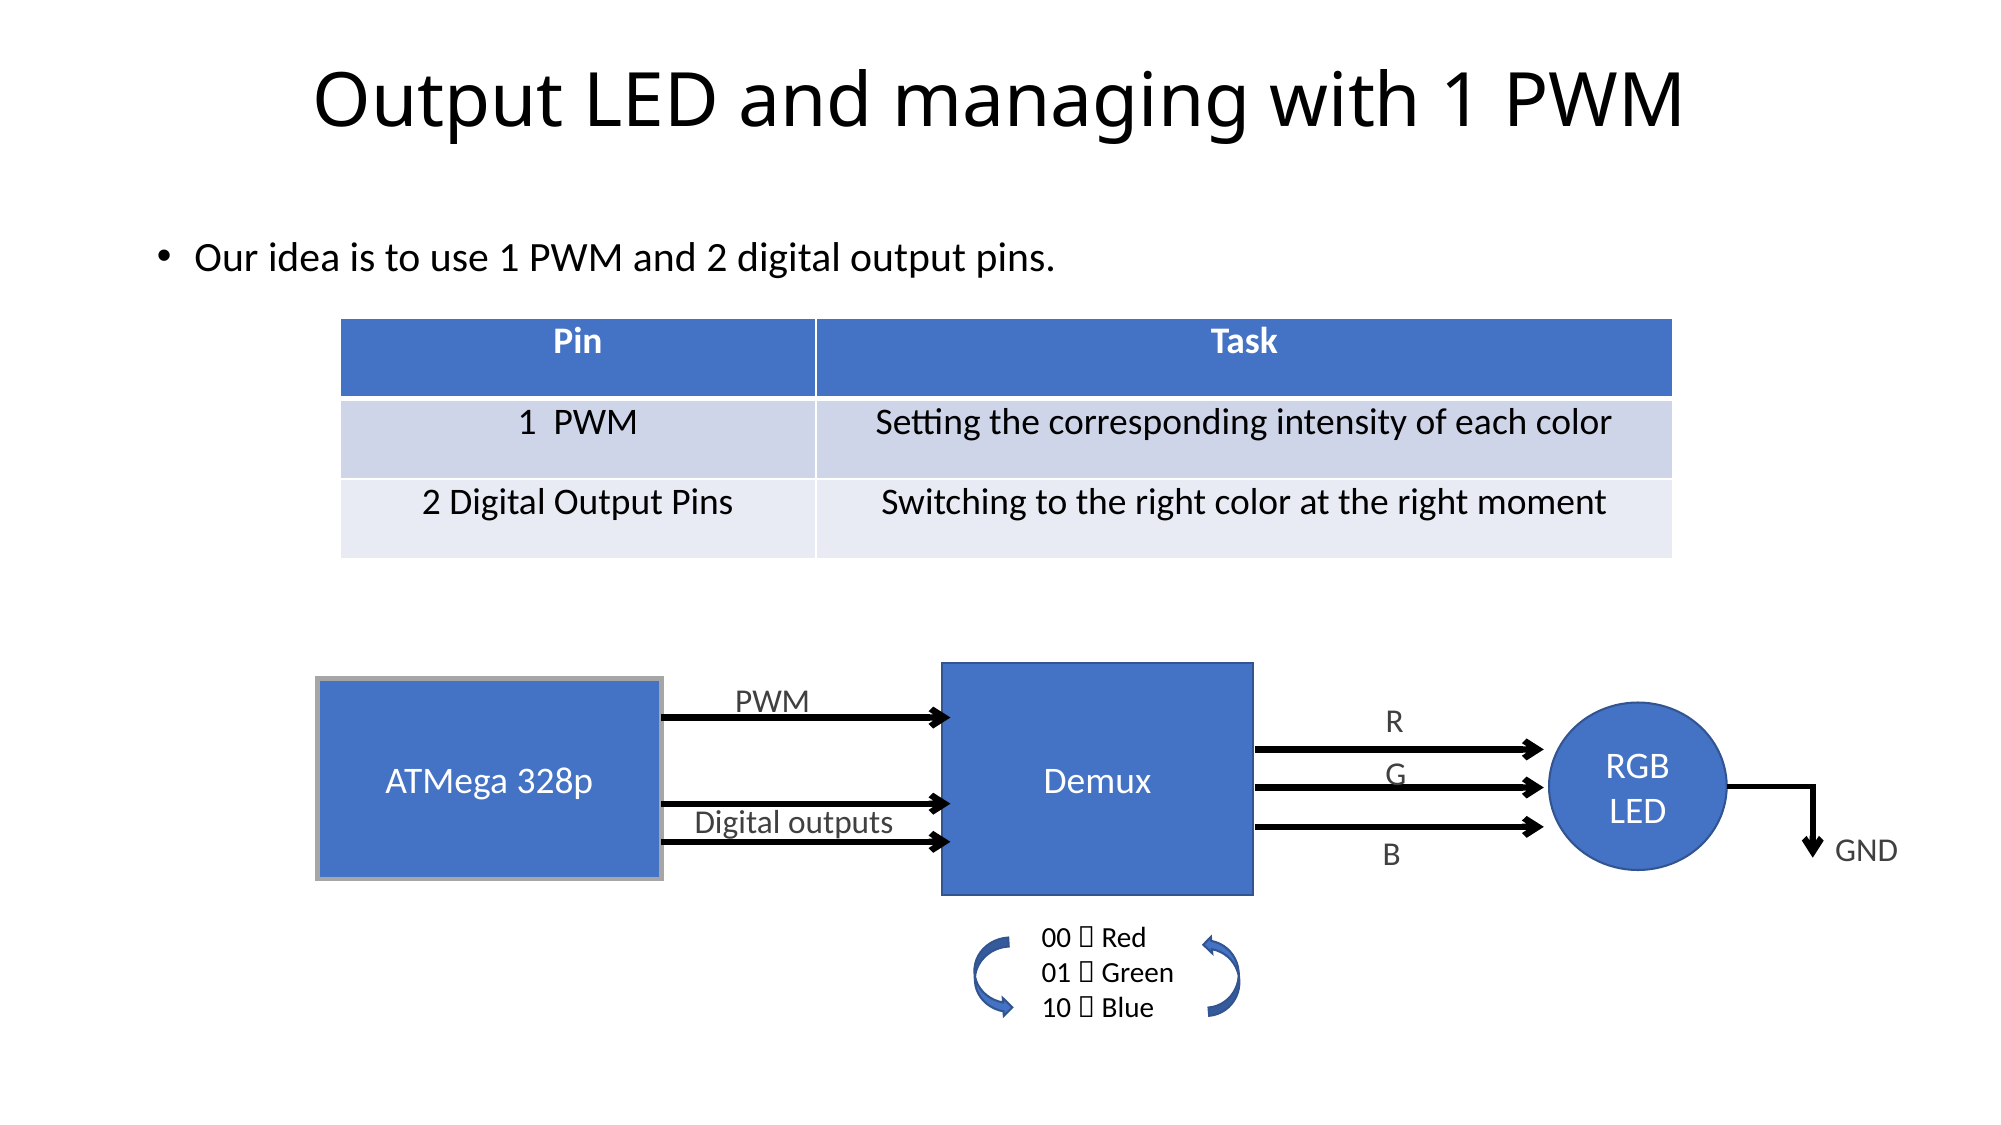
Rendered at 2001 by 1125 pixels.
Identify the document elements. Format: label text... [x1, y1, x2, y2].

text_box PWM [720, 671, 826, 717]
table_cell Switching to the right color at the right moment [817, 480, 1672, 558]
text_box PWM [720, 718, 826, 727]
text_box Digital outputs [679, 842, 909, 848]
text_box ATMega 328p [317, 677, 662, 880]
text_box Digital outputs [679, 804, 909, 841]
text_box 00  Red 01  Green 10  Blue [1026, 911, 1209, 1031]
text_box [973, 936, 1014, 1019]
table_cell 2 Digital Output Pins [341, 480, 815, 558]
table_cell Setting the corresponding intensity of each color [817, 401, 1672, 478]
text_box G [1370, 788, 1422, 800]
text_box G [1370, 744, 1422, 749]
text_box RGB LED [1547, 701, 1728, 872]
text_box Digital outputs [679, 792, 909, 803]
table_header Task [817, 319, 1672, 396]
list Our idea is to use 1 PWM and 2 digital output pins. [141, 227, 1867, 942]
table_header Pin [341, 319, 815, 396]
table_cell 1 PWM [341, 401, 815, 478]
text_box GND [1820, 820, 1914, 875]
text_box R [1370, 691, 1419, 747]
text_box G [1370, 750, 1422, 787]
text_box [1201, 934, 1241, 1017]
text_box Demux [941, 662, 1254, 896]
text_box B [1367, 827, 1416, 880]
title Output LED and managing with 1 PWM [137, 0, 1863, 212]
